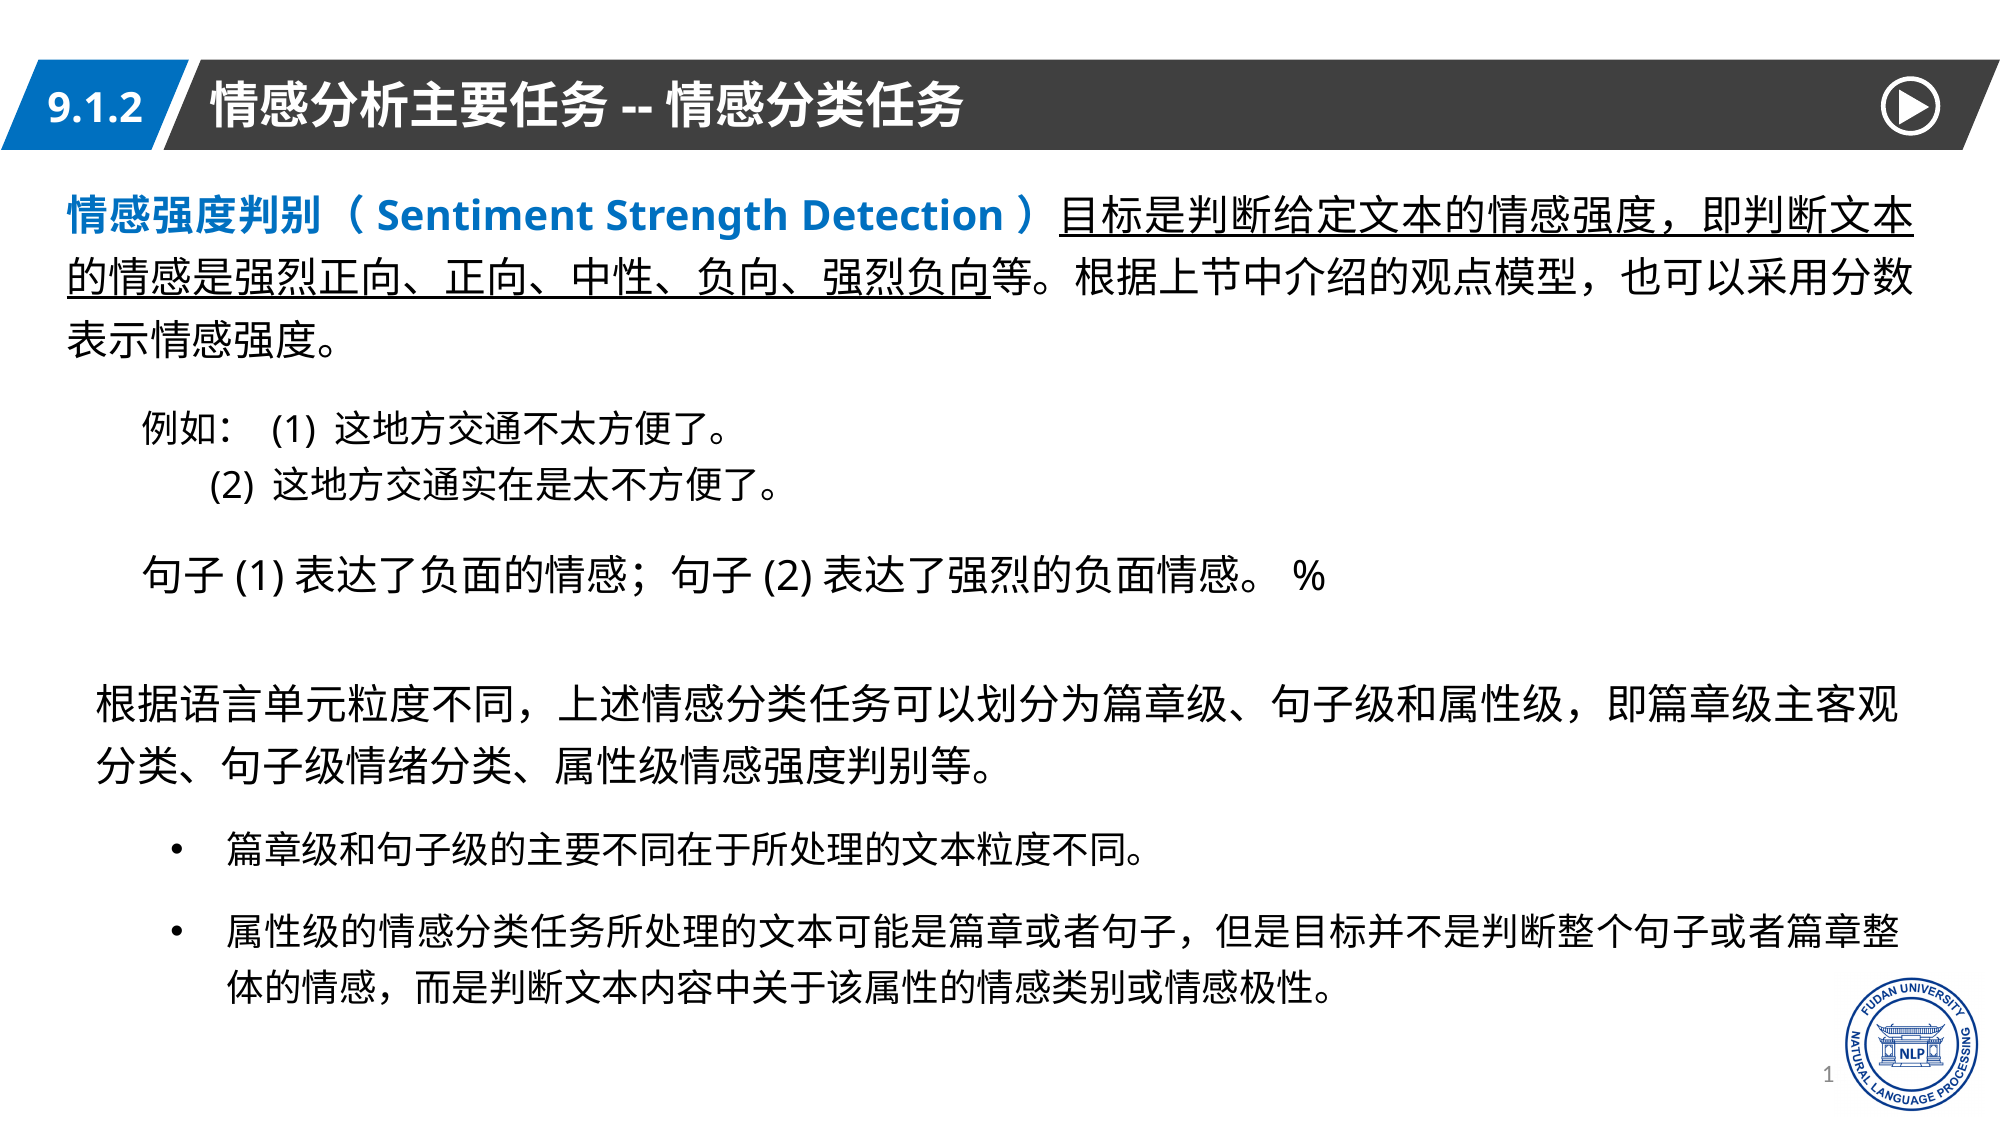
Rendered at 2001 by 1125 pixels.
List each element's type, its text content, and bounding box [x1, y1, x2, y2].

text_box 9.1.2 [26, 73, 164, 138]
picture [1834, 972, 1985, 1117]
text_box 例如： (1) 这地方交通不太方便了。 (2) 这地方交通实在是太不方便了。 [127, 386, 1437, 514]
text_box 情感分析主要任务--情感分类任务 [194, 66, 981, 142]
text_box 句子(1)表达了负面的情感；句子(2)表达了强烈的负面情感。% [127, 528, 1863, 606]
text_box 根据语言单元粒度不同，上述情感分类任务可以划分为篇章级、句子级和属性级，即篇章级主客观分类、句子级情绪分类、属性级情感强度判别等。 篇章级和句子级的主要不同在于所处理的文本粒度不同。 属性级的情感分类任务所处理的文本可能是篇章或者句子，但是目标并不是判断整个句子或者篇章整体的情感，而是判断文本内容中关于该属性的情感类别或情感极性。 [80, 657, 1915, 1017]
text_box [32, 59, 189, 120]
text_box [1, 89, 157, 150]
text_box [163, 59, 2000, 150]
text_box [1883, 78, 1939, 134]
slide_number 16 [1412, 1042, 1863, 1103]
text_box 情感强度判别（Sentiment Strength Detection）目标是判断给定文本的情感强度，即判断文本的情感是强烈正向、正向、中性、负向、强烈负向等。根据上节中介绍的观点模型，也可以采用分数表示情感强度。 [51, 168, 1930, 372]
